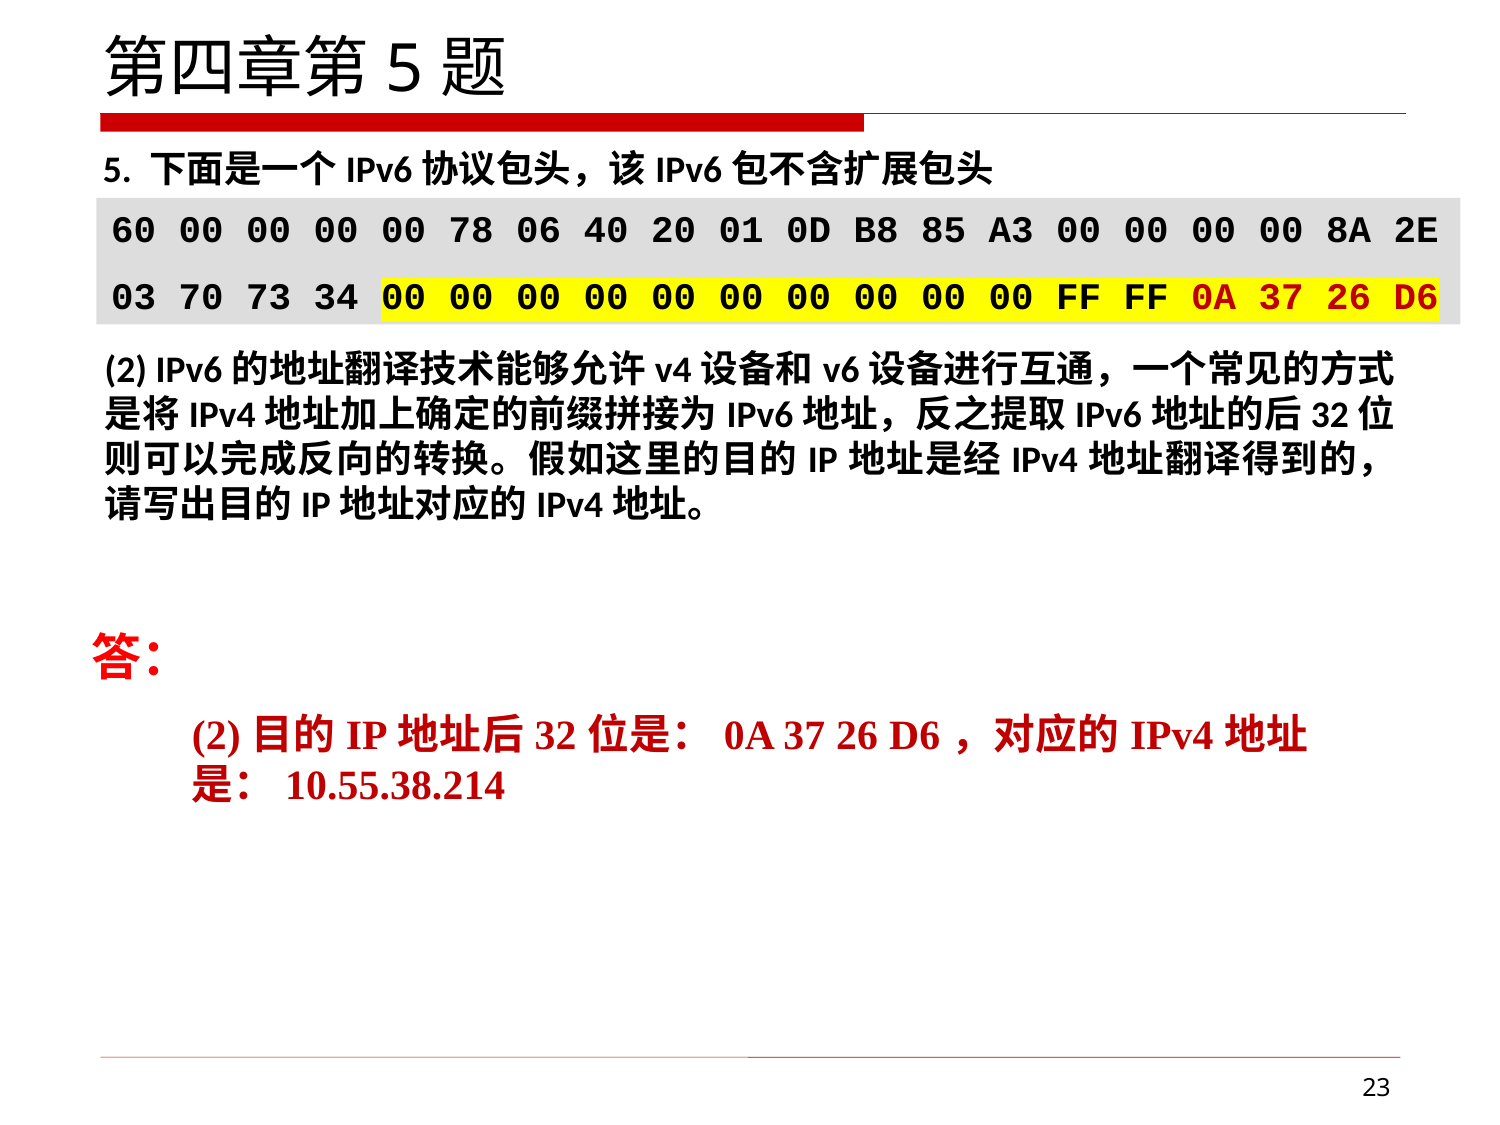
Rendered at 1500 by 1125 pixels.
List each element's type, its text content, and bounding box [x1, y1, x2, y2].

text_box 60 00 00 00 00 78 06 40 20 01 0D B8 85 A3 00 00 00 00 8A 2E 03 70 73 34 00 00 00 00 00 00 00 00 00 00 FF FF 0A 37 26 D6 [96, 197, 1461, 325]
text_box 5. 下面是一个IPv6协议包头，该IPv6包不含扩展包头 [88, 137, 1404, 197]
text_box 答： [76, 617, 827, 693]
slide_number 23 [1080, 1064, 1406, 1108]
text_box 第四章第5题 [87, 17, 1494, 114]
text_box (2)目的IP地址后32位是：0A 37 26 D6，对应的IPv4地址是：10.55.38.214 [177, 700, 1323, 815]
text_box (2) IPv6的地址翻译技术能够允许v4设备和v6设备进行互通，一个常见的方式是将IPv4地址加上确定的前缀拼接为IPv6地址，反之提取IPv6地址的后32位则可以完成反向的转换。假如这里的目的IP地址是经IPv4地址翻译得到的，请写出目的IP地址对应的IPv4地址。 [89, 338, 1411, 533]
